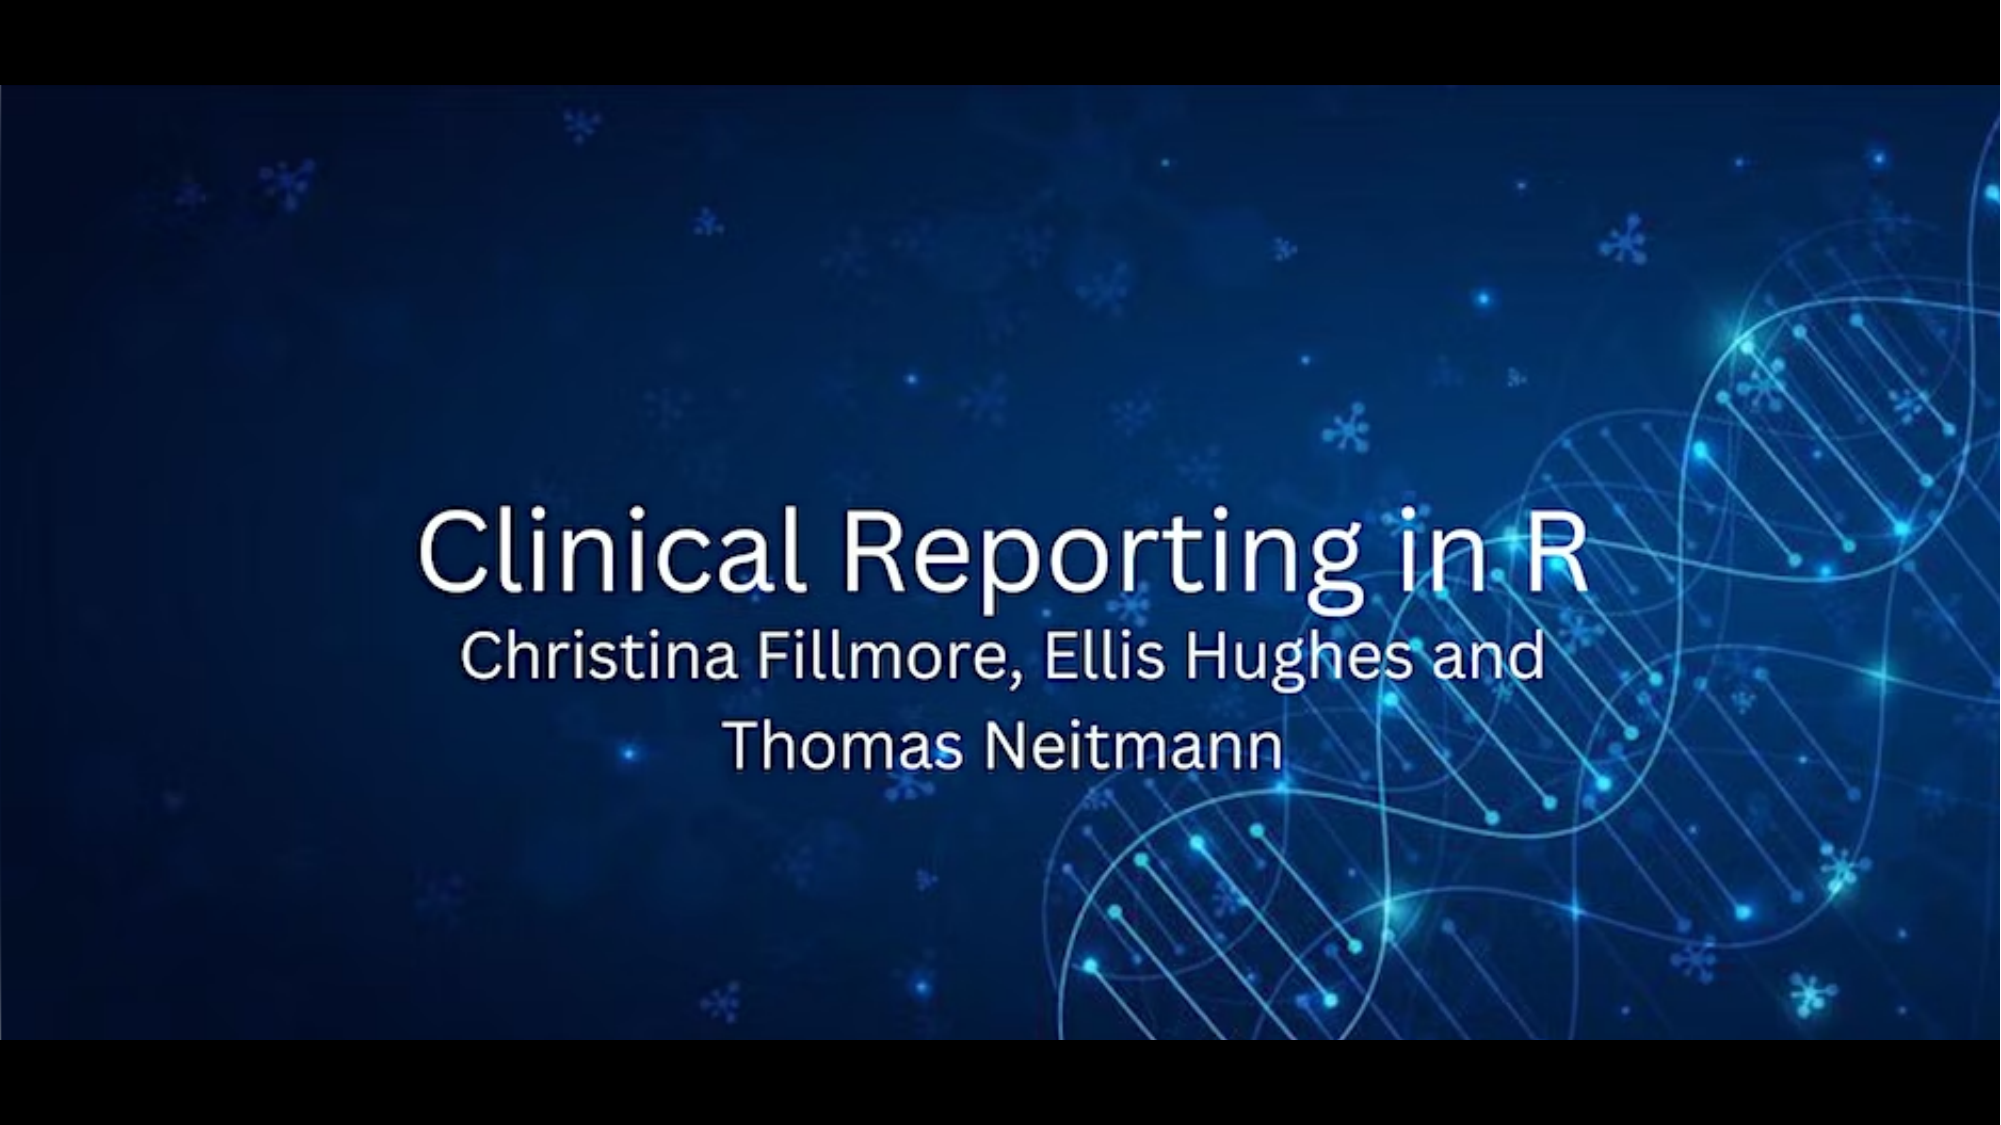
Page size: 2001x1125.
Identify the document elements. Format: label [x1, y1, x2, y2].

picture [0, 85, 2000, 1040]
